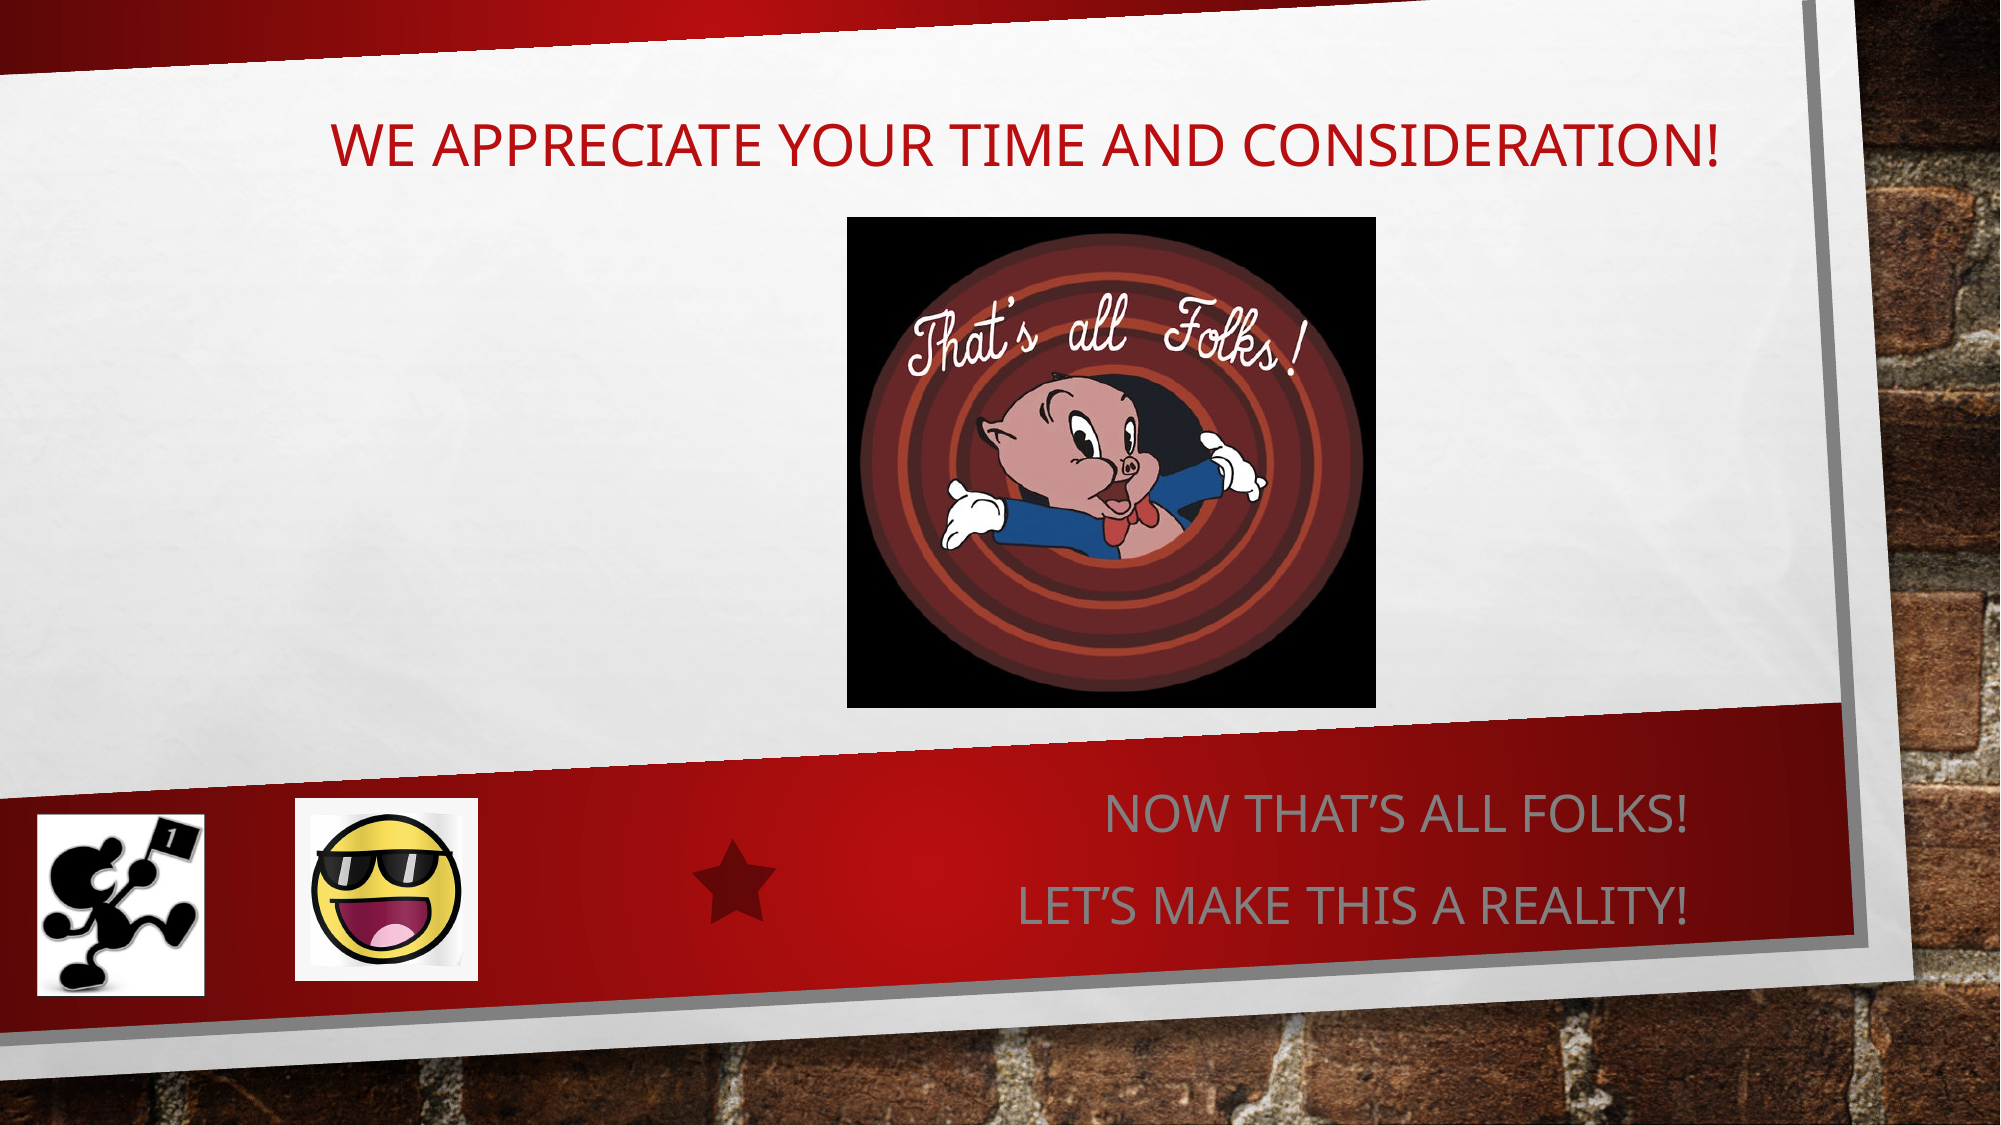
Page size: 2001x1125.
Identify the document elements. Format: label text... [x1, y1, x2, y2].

picture [294, 797, 479, 982]
subtitle Now that’s all folks! Let’s make this a reality! [204, 760, 1705, 943]
picture [0, 0, 2000, 1125]
picture [847, 217, 1377, 708]
title We appreciate your time and consideration! [263, 108, 1737, 218]
picture [36, 813, 206, 997]
